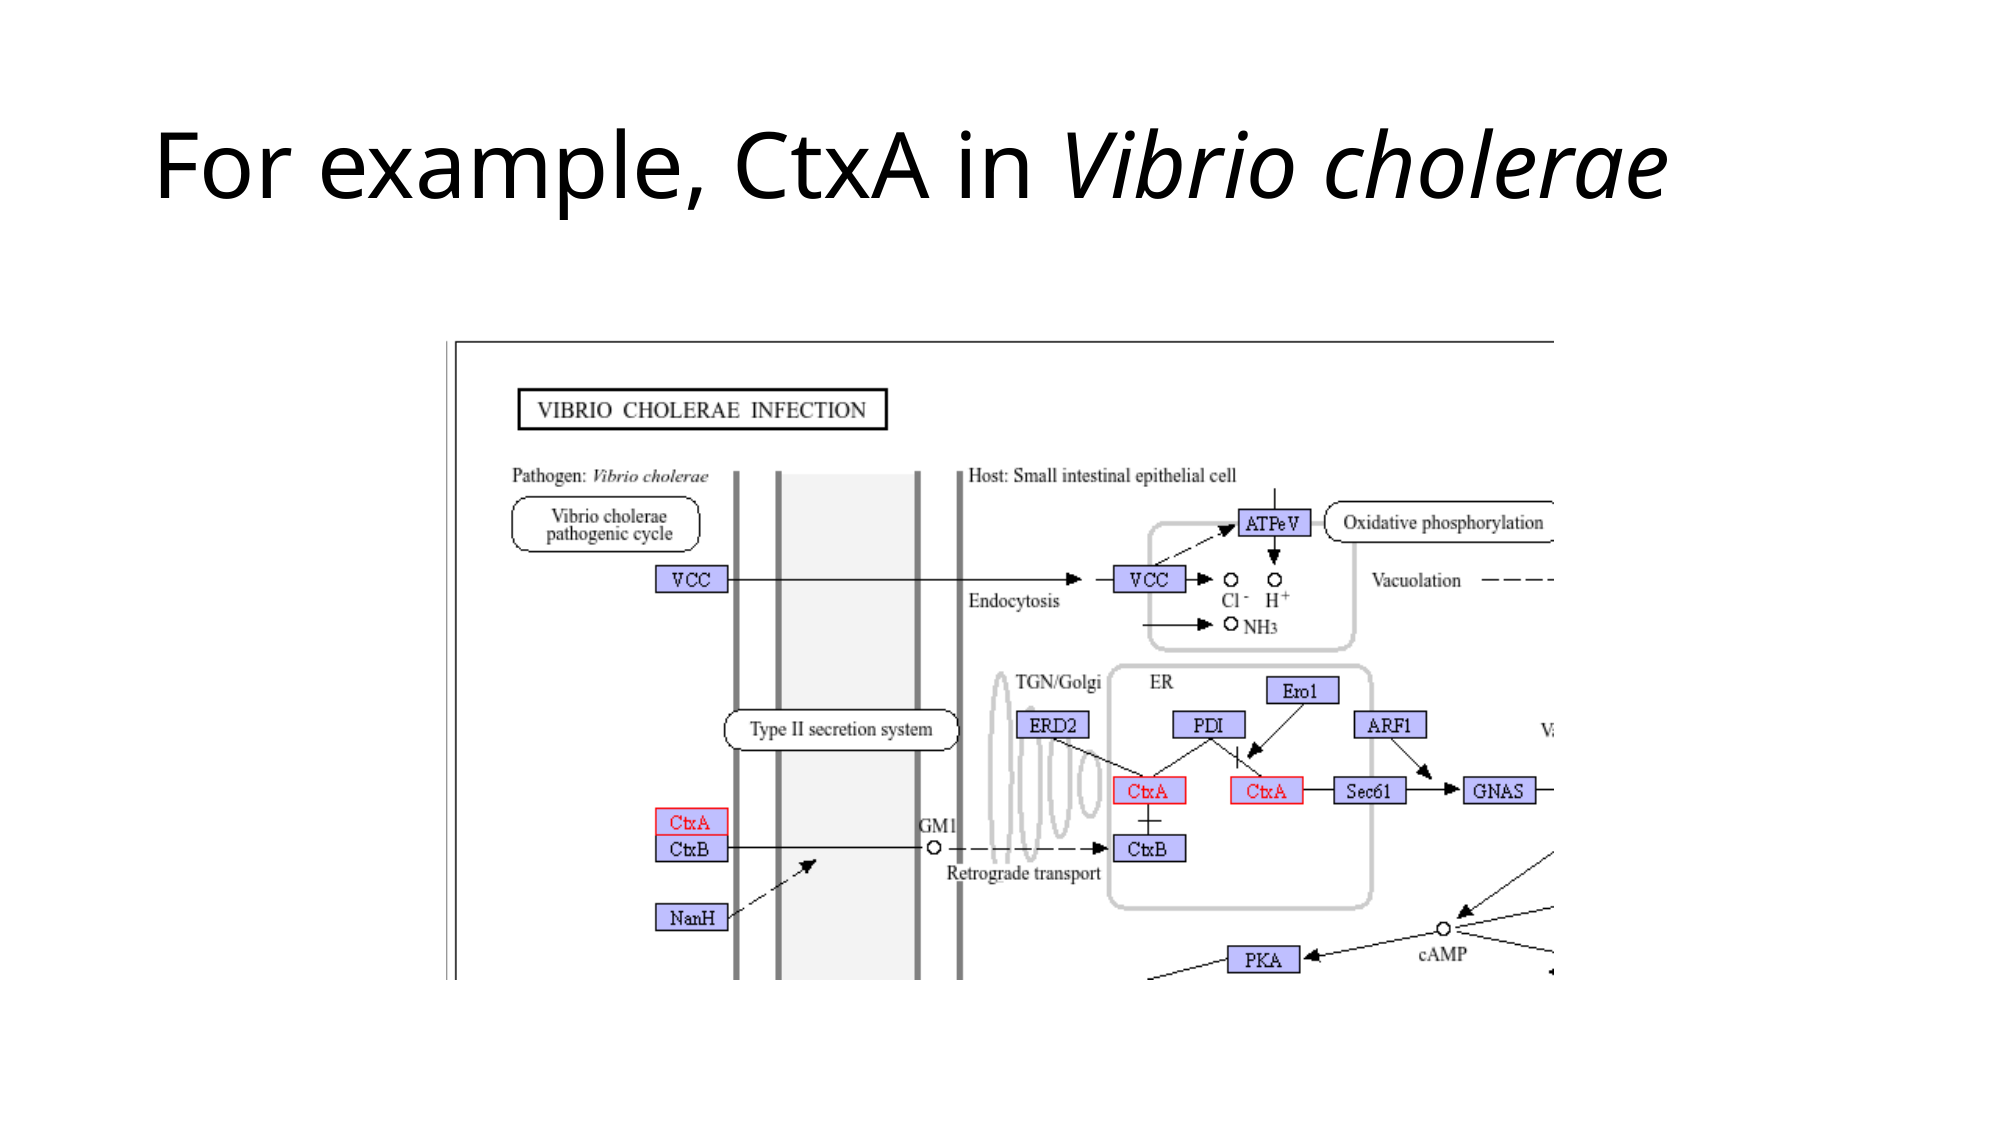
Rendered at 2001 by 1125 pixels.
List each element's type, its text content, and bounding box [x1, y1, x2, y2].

title For example, CtxA in Vibrio cholerae [137, 59, 1863, 278]
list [445, 332, 1554, 980]
